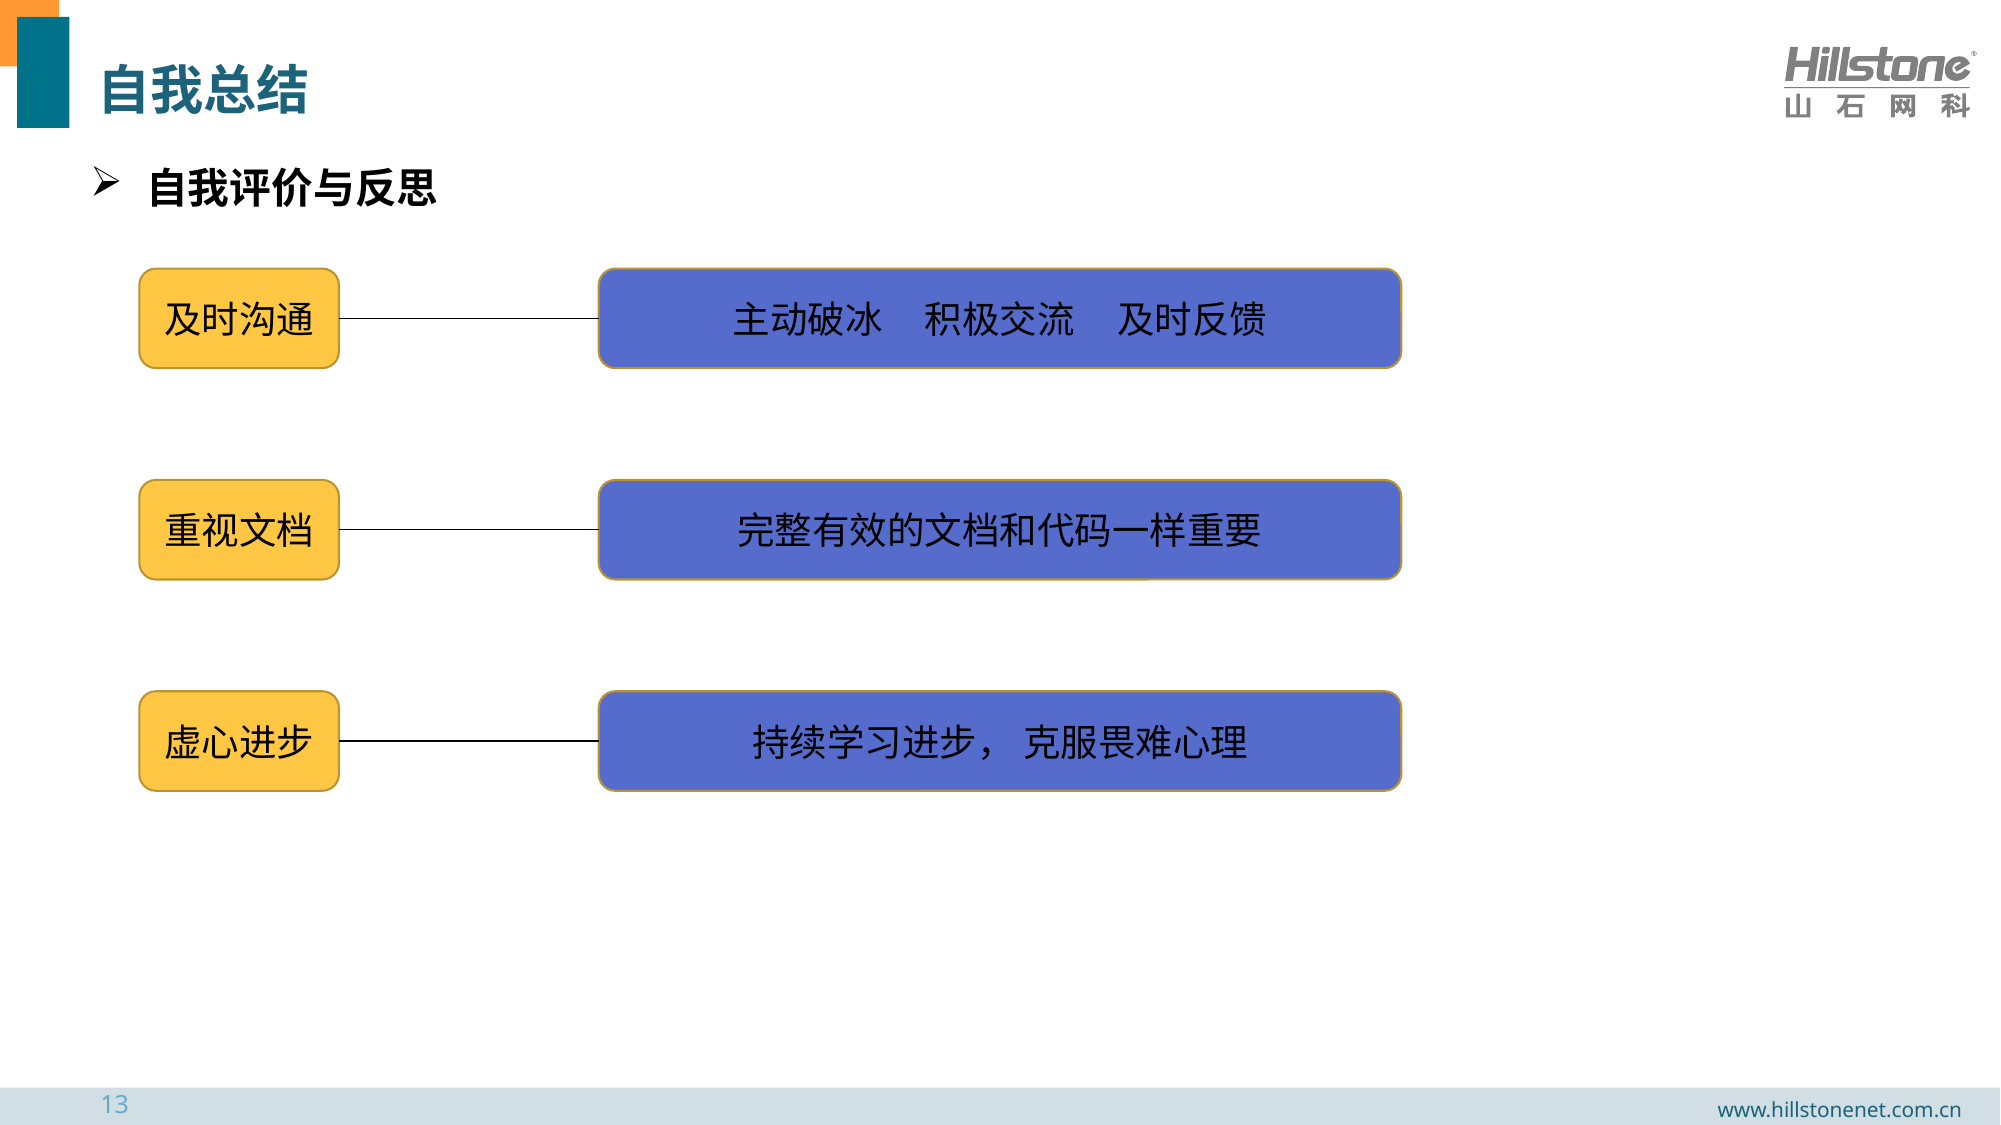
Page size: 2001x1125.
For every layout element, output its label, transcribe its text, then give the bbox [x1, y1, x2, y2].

title 自我总结 [82, 48, 1692, 128]
text_box 主动破冰 积极交流 及时反馈 [597, 267, 1403, 370]
text_box 持续学习进步， 克服畏难心理 [597, 690, 1403, 792]
slide_number 13 [49, 1087, 180, 1125]
text_box 重视文档 [138, 478, 341, 581]
text_box 自我评价与反思 [82, 154, 1700, 220]
text_box 及时沟通 [138, 267, 341, 370]
text_box 虚心进步 [138, 690, 341, 792]
text_box 完整有效的文档和代码一样重要 [597, 478, 1403, 581]
